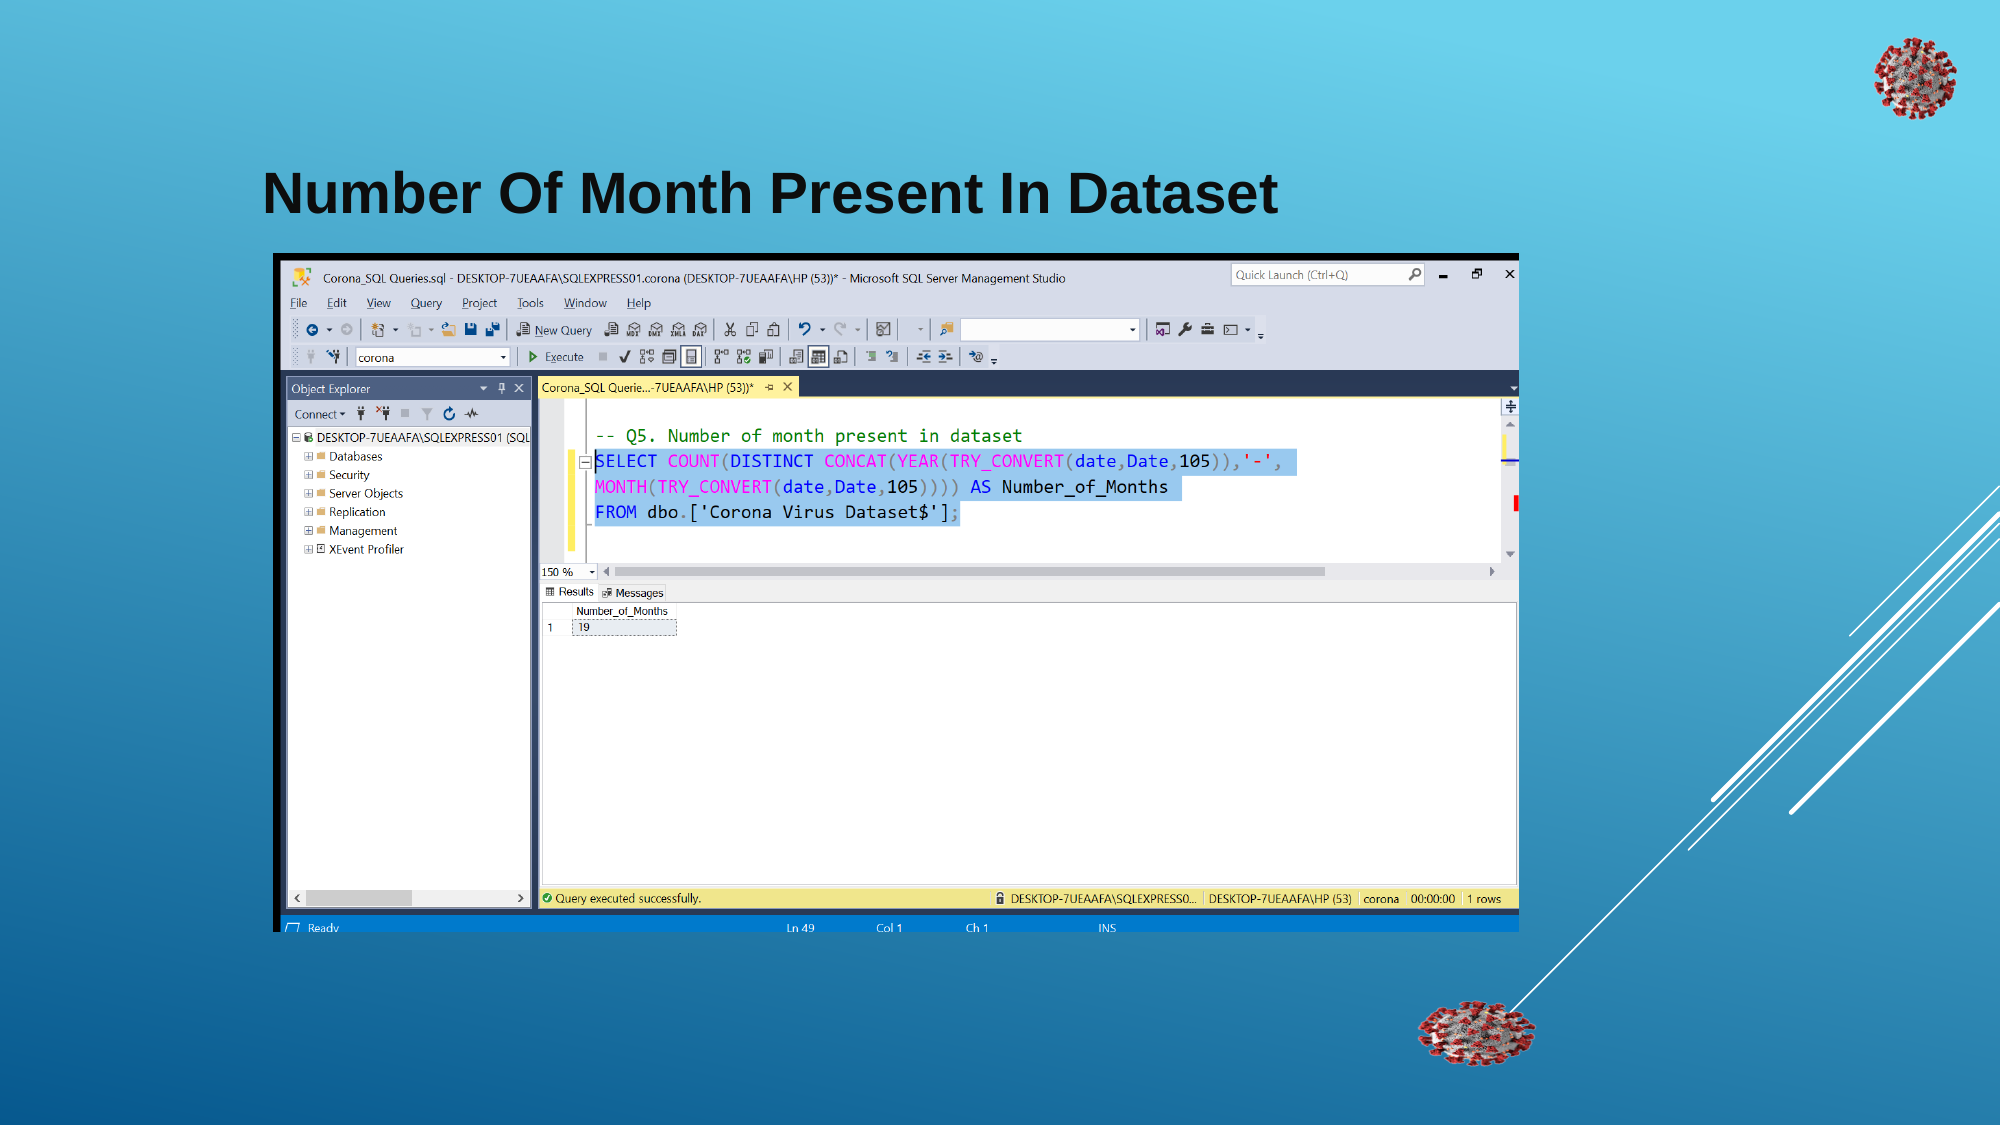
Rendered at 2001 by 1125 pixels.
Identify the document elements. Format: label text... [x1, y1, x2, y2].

title Number Of Month Present In Dataset [247, 107, 1648, 274]
picture [1417, 1000, 1538, 1067]
picture [1873, 36, 1958, 121]
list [273, 253, 1519, 932]
